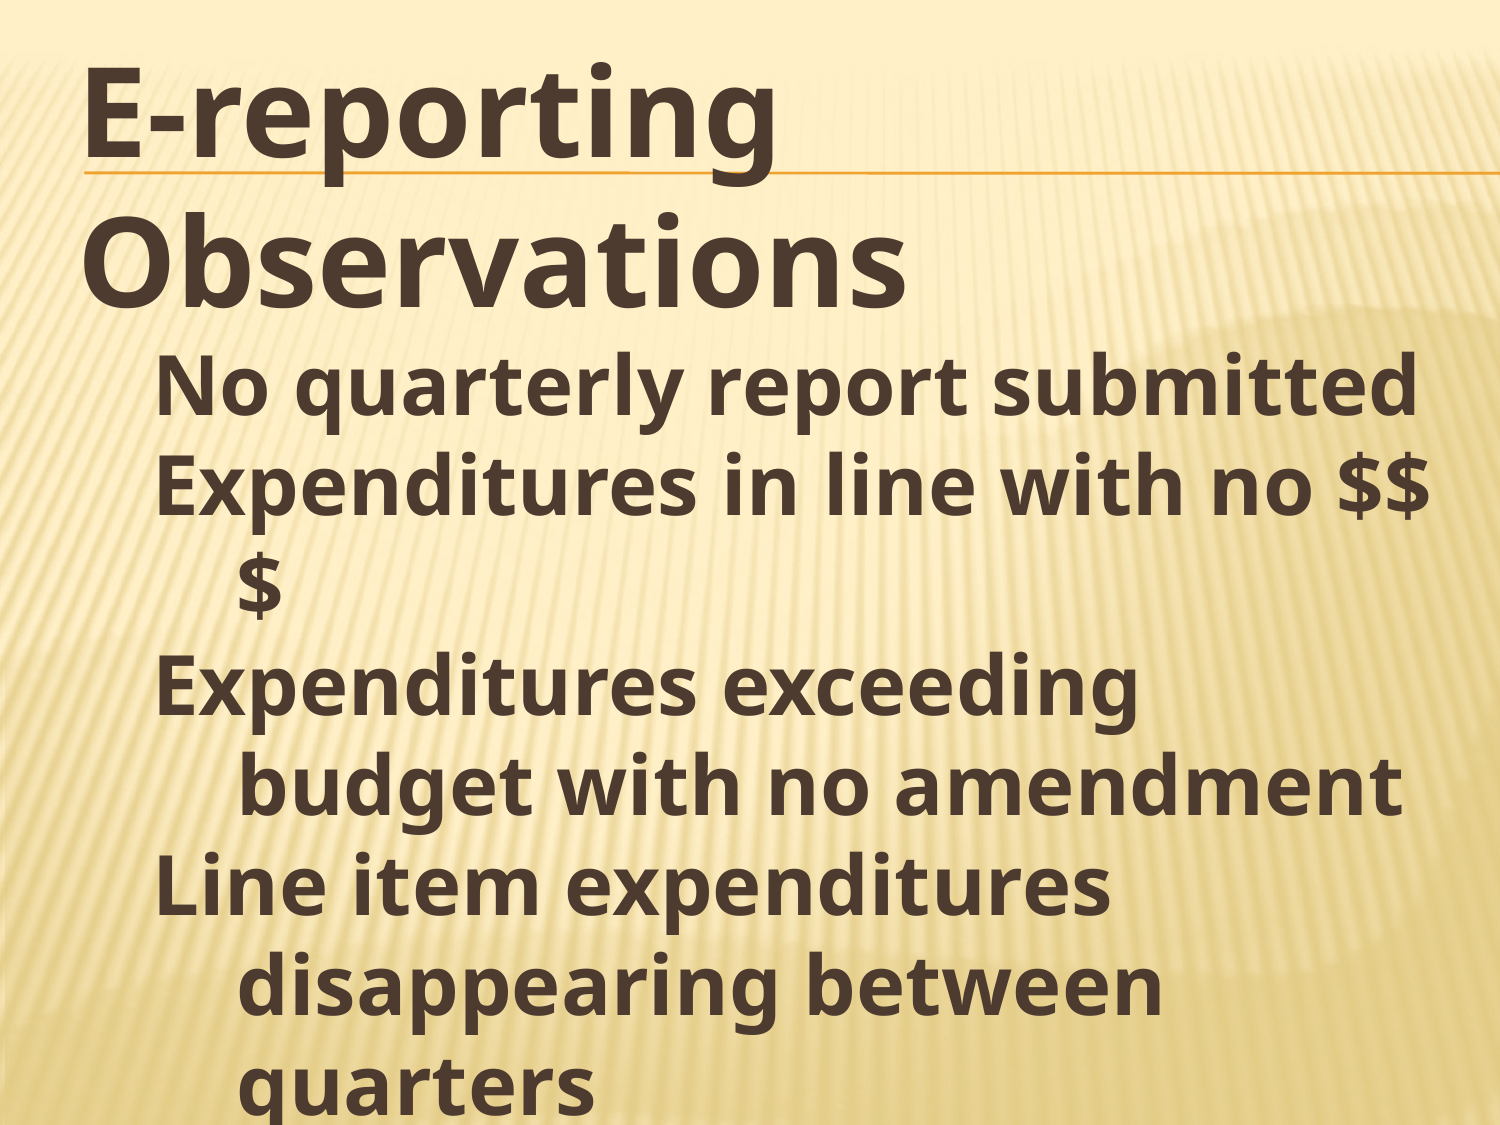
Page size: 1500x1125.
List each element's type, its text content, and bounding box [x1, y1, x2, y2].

text_box E-reporting Observations [62, 24, 1425, 224]
text_box No quarterly report submitted Expenditures in line with no $$$ Expenditures exceeding budget with no amendment Line item expenditures disappearing between quarters [62, 224, 1450, 1125]
